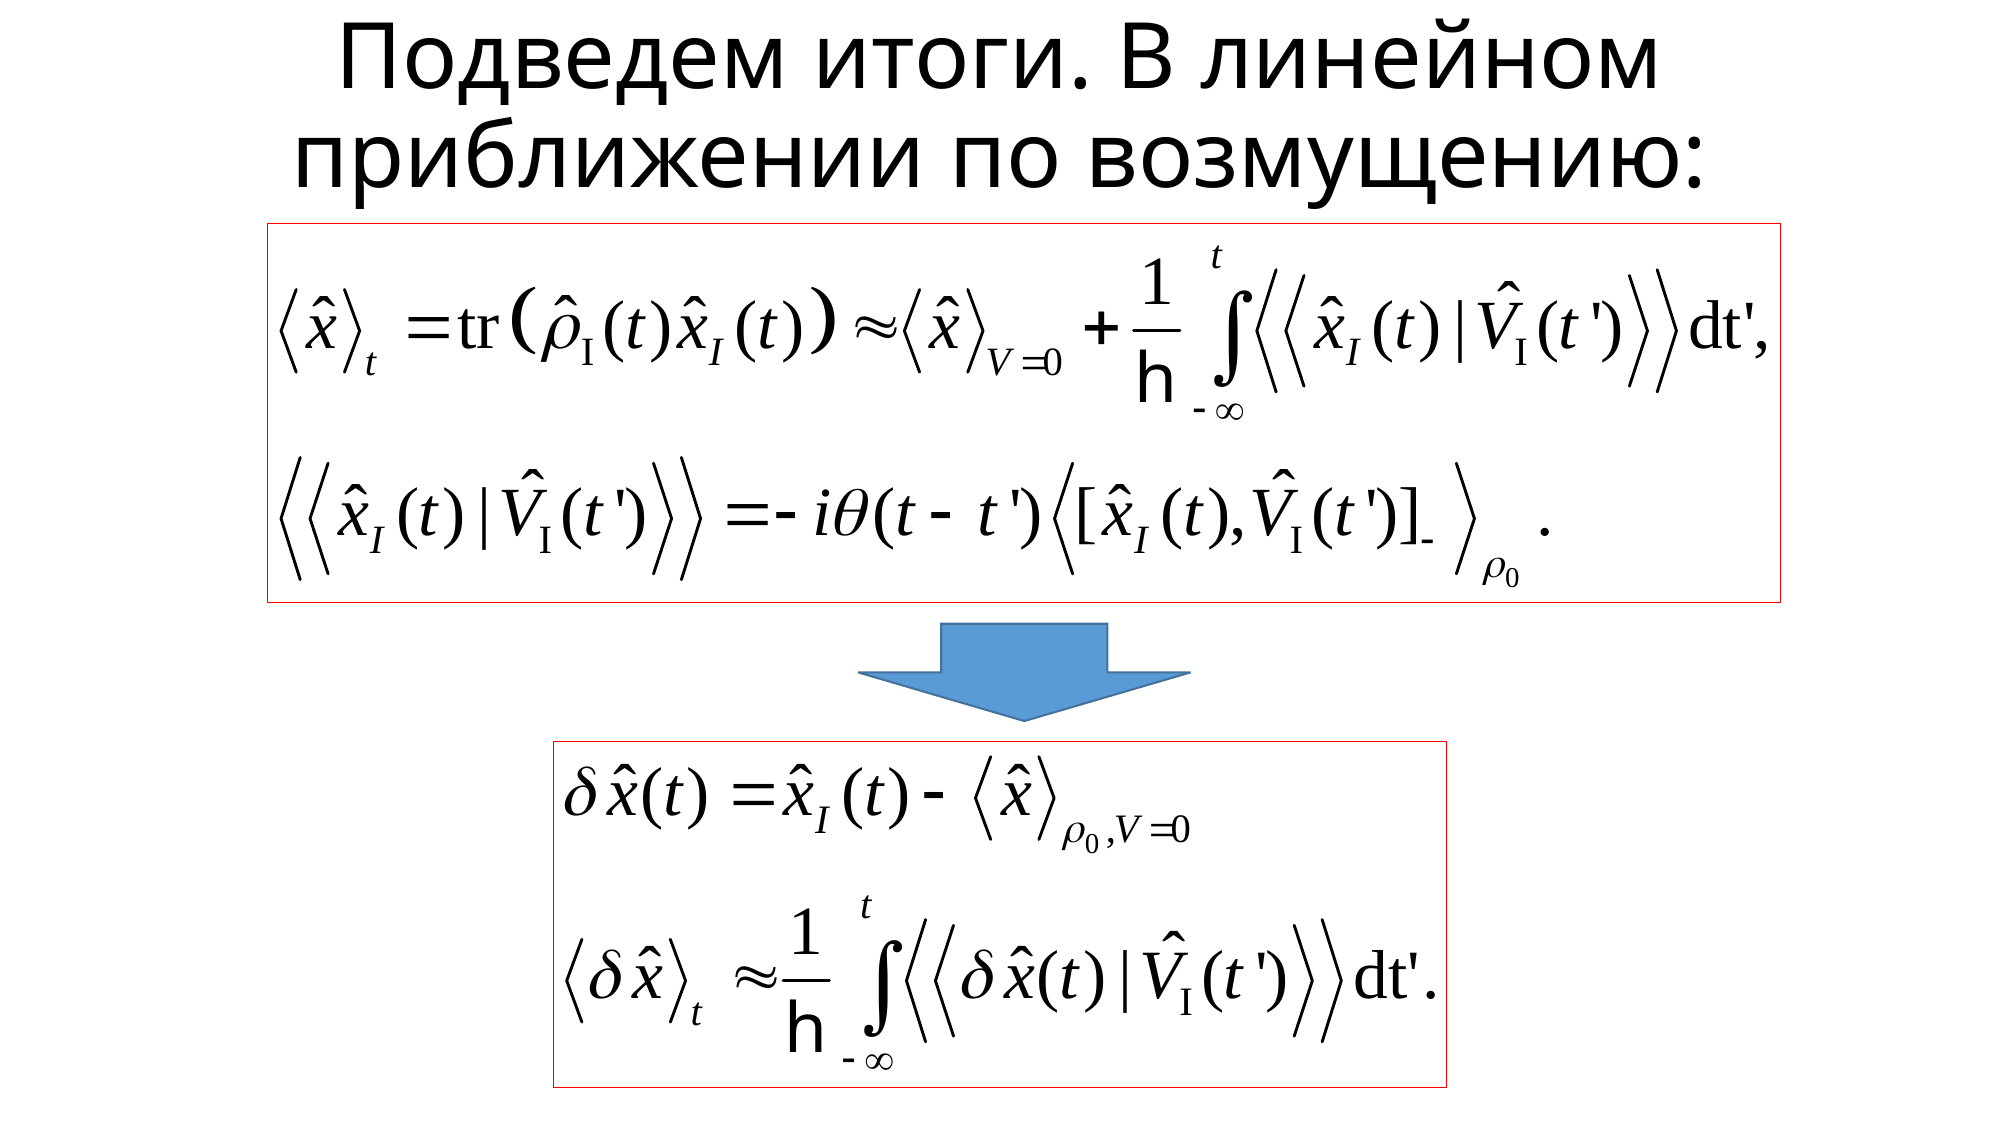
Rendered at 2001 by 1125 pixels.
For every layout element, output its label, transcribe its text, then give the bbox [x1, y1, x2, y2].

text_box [267, 223, 1781, 603]
title Подведем итоги. В линейном приближении по возмущению: [137, 0, 1863, 218]
text_box [857, 622, 1191, 723]
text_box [553, 741, 1447, 1088]
